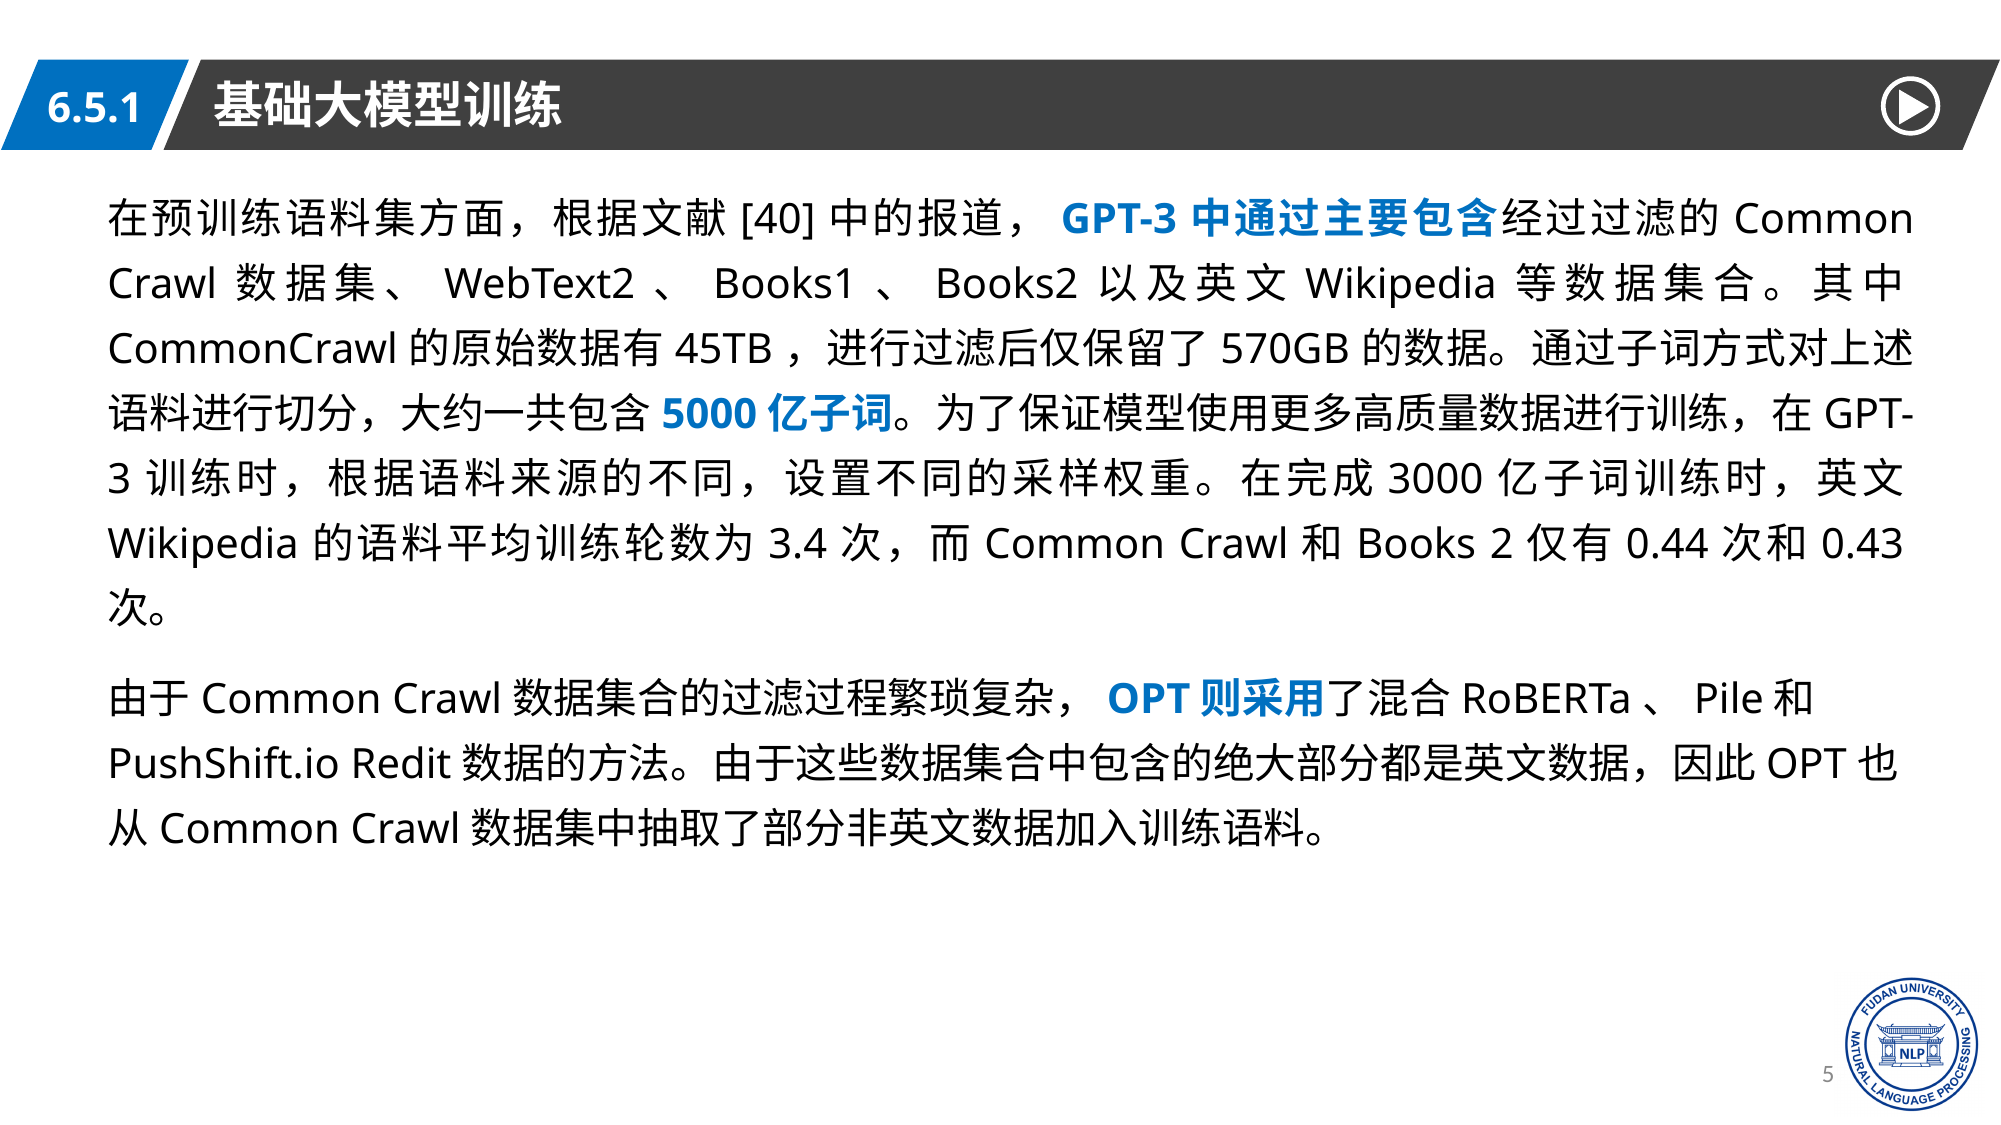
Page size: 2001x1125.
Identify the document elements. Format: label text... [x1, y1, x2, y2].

text_box [163, 59, 2000, 150]
text_box [32, 59, 189, 120]
text_box [1, 89, 157, 150]
slide_number 59 [1412, 1042, 1863, 1103]
text_box 在预训练语料集方面，根据文献[40]中的报道，GPT-3中通过主要包含经过过滤的Common Crawl数据集、WebText2、Books1、Books2以及英文Wikipedia等数据集合。其中CommonCrawl的原始数据有45TB，进行过滤后仅保留了570GB的数据。通过子词方式对上述语料进行切分，大约一共包含5000亿子词。为了保证模型使用更多高质量数据进行训练，在GPT-3训练时，根据语料来源的不同，设置不同的采样权重。在完成3000亿子词训练时，英文Wikipedia的语料平均训练轮数为3.4次，而Common Crawl和Books 2仅有0.44次和0.43次。 由于Common Crawl数据集合的过滤过程繁琐复杂，OPT则采用了混合RoBERTa、Pile和PushShift.io Redit数据的方法。由于这些数据集合中包含的绝大部分都是英文数据，因此OPT也从Common Crawl数据集中抽取了部分非英文数据加入训练语料。 [92, 169, 1929, 860]
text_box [1883, 78, 1939, 134]
text_box 6.5.1 [26, 73, 164, 138]
text_box 基础大模型训练 [198, 66, 579, 142]
picture [1834, 972, 1985, 1117]
